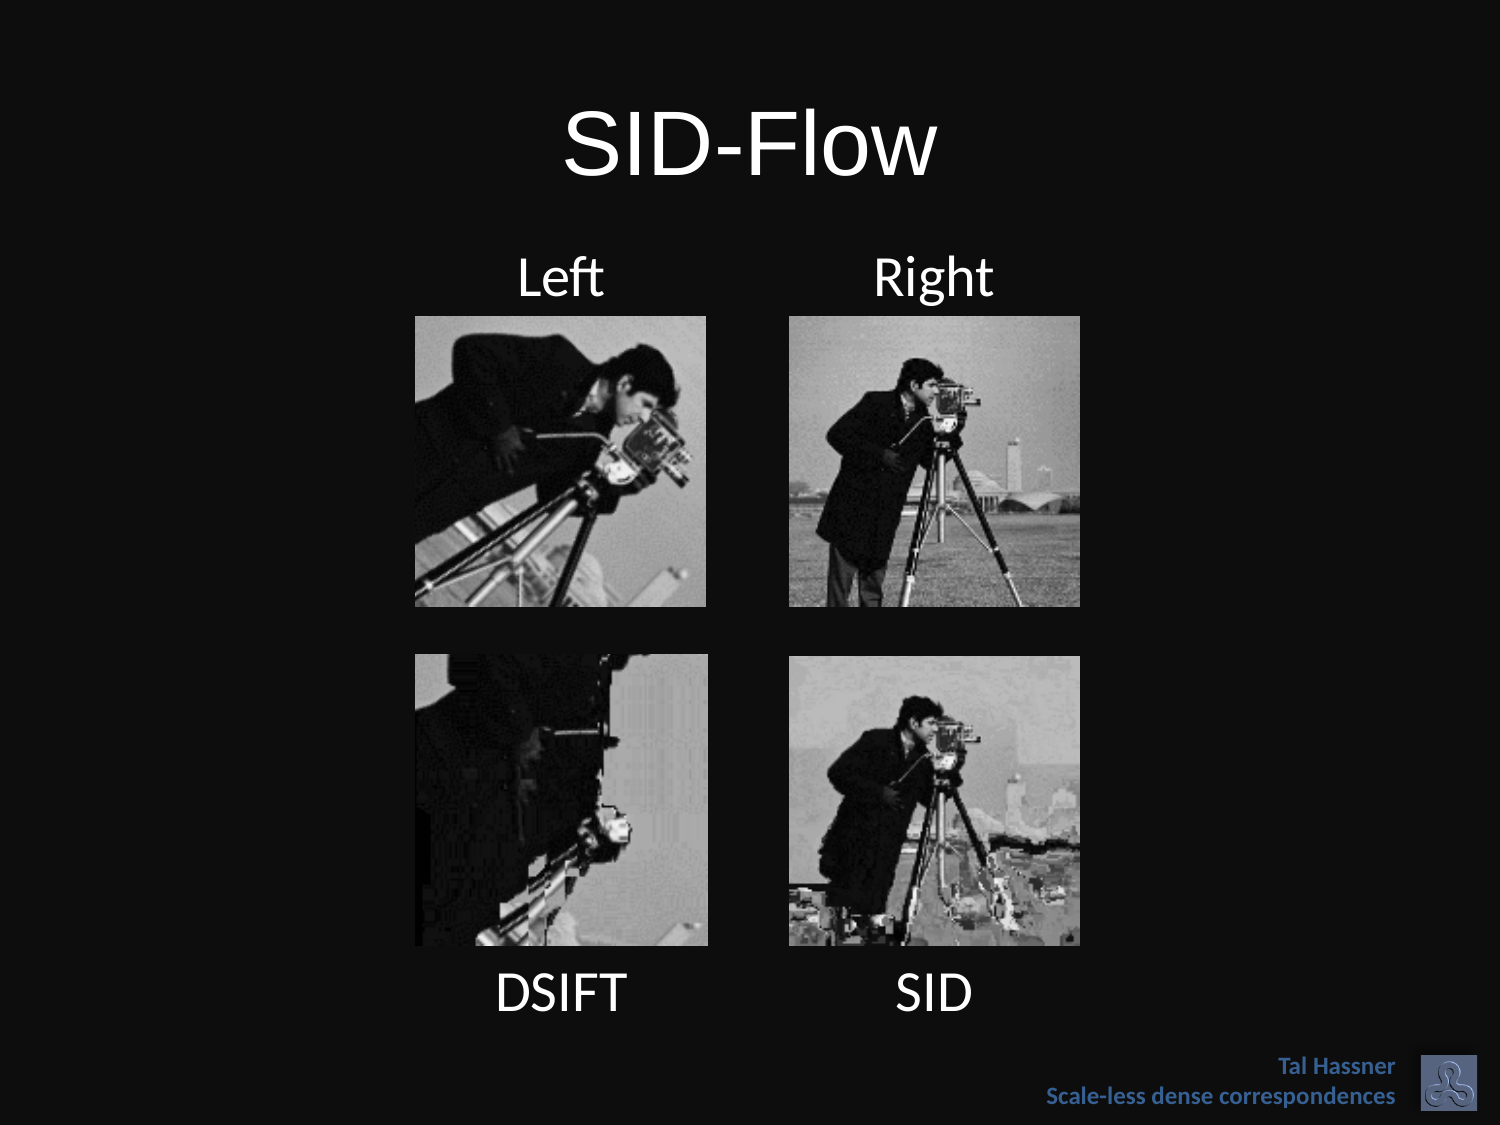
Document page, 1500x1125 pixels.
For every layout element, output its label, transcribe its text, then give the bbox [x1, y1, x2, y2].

text_box DSIFT [429, 954, 694, 1031]
text_box Right [802, 230, 1067, 314]
picture [789, 316, 1080, 607]
picture [415, 653, 708, 946]
title SID-Flow [74, 44, 1426, 233]
picture [789, 655, 1080, 946]
text_box SID [802, 955, 1067, 1031]
picture [415, 316, 706, 607]
text_box Left [429, 230, 694, 314]
